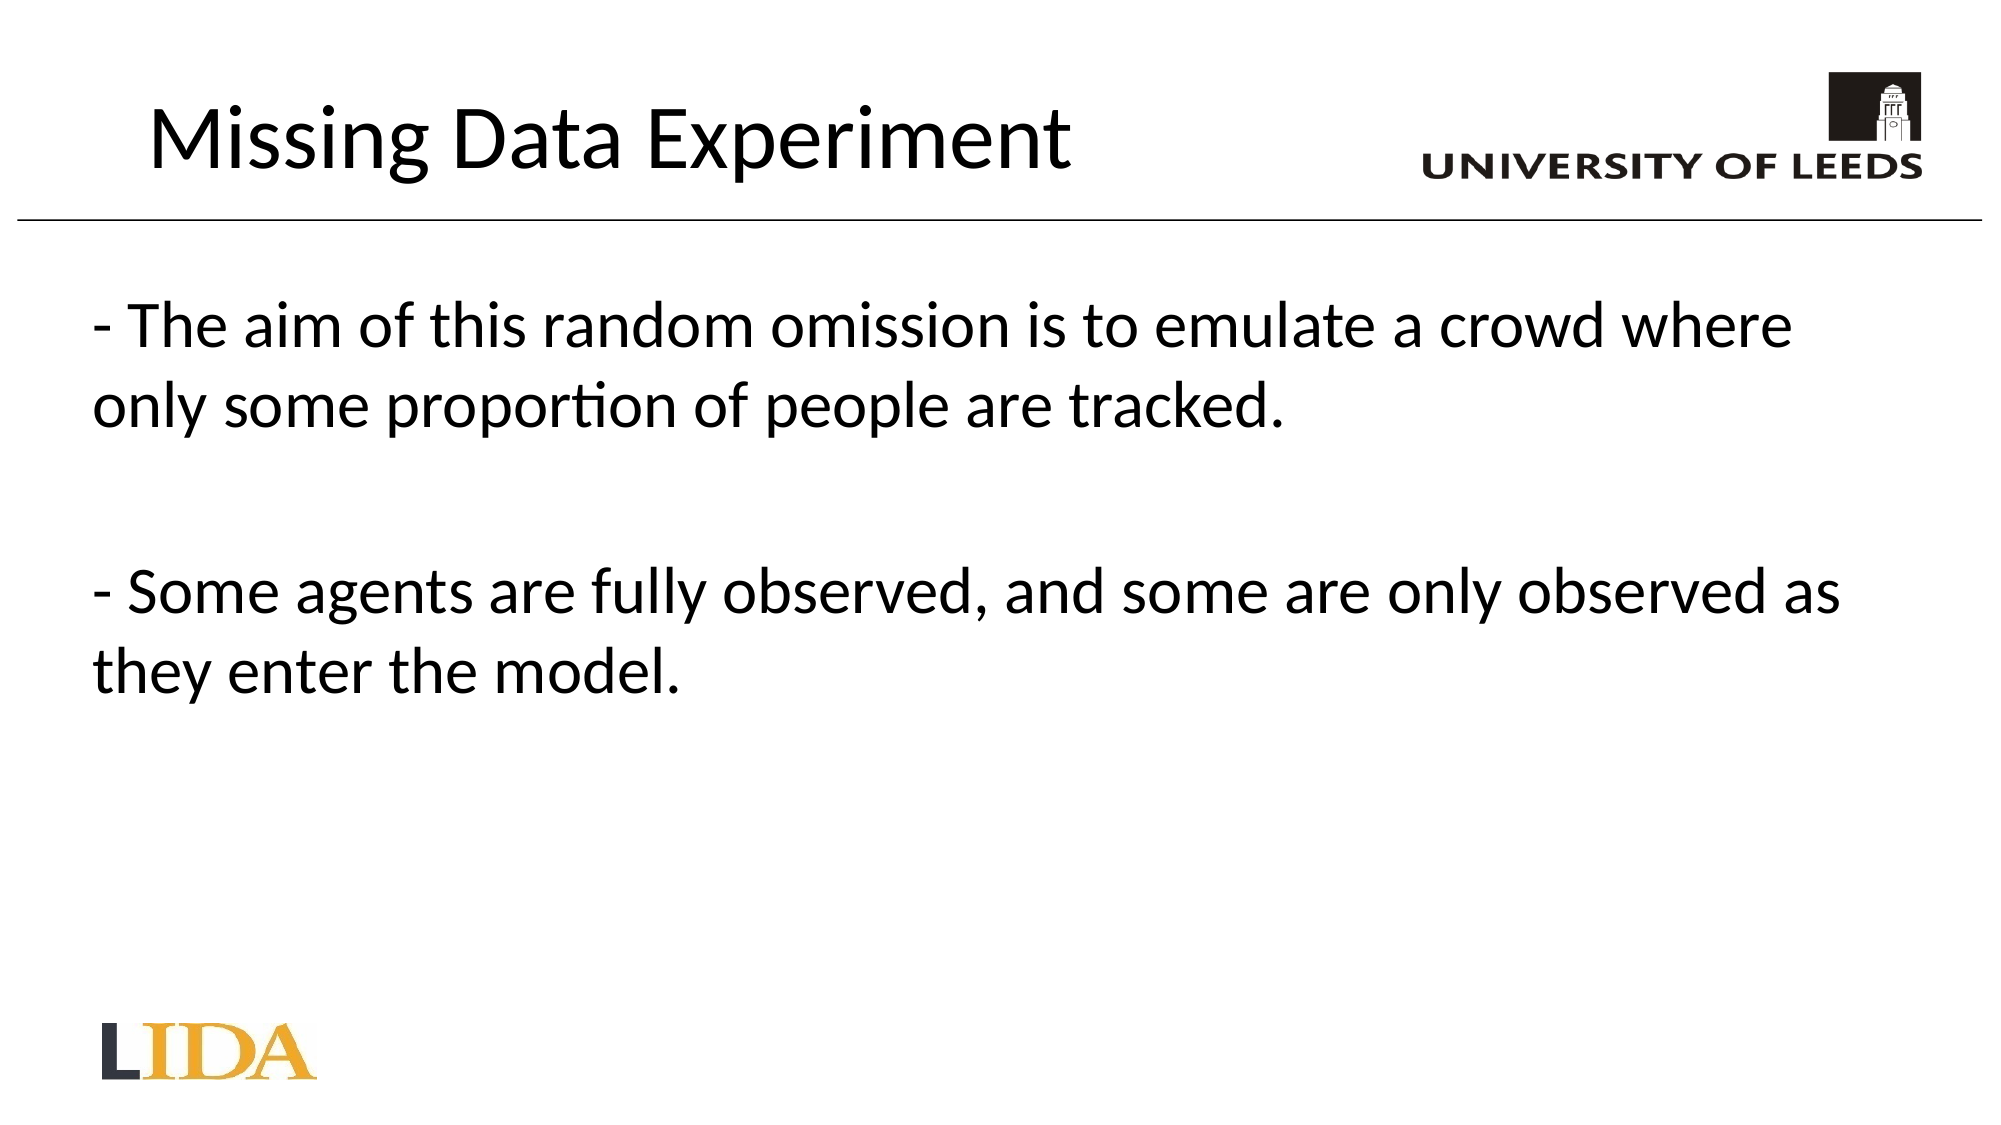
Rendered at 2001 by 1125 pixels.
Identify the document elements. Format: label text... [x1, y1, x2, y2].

picture [102, 1023, 317, 1080]
picture [1423, 72, 1922, 179]
list - The aim of this random omission is to emulate a crowd where only some proportion of people are tracked. - Some agents are fully observed, and some are only observed as they enter the model. [77, 273, 1922, 987]
title Missing Data Experiment [77, 69, 1145, 191]
